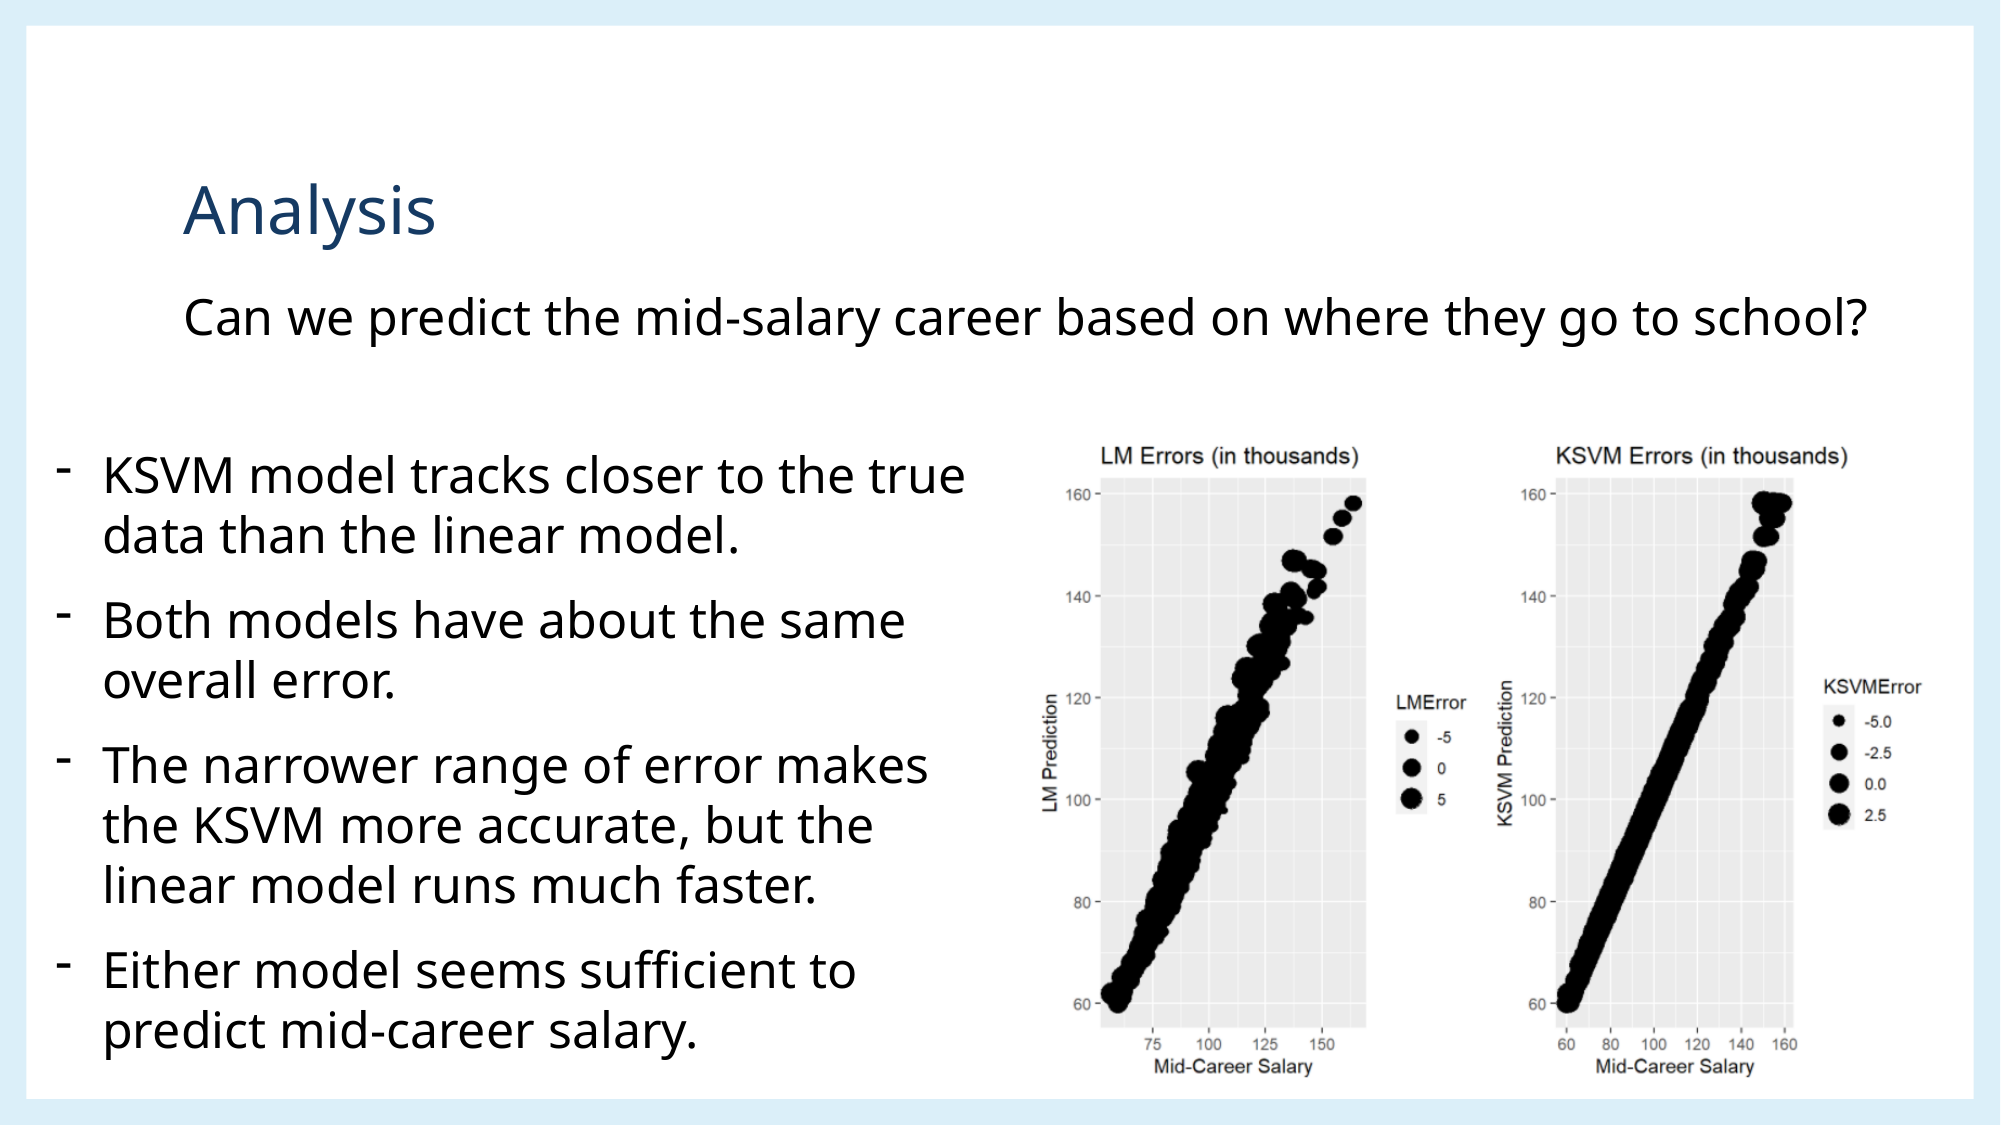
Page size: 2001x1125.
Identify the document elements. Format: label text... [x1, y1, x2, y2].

picture [999, 436, 1930, 1092]
text_box Can we predict the mid-salary career based on where they go to school? [168, 277, 1959, 413]
text_box KSVM model tracks closer to the true data than the linear model. Both models have about the same overall error. The narrower range of error makes the KSVM more accurate, but the linear model runs much faster. Either model seems sufficient to predict mid-career salary. [0, 436, 1000, 1125]
title Analysis [168, 149, 1832, 256]
